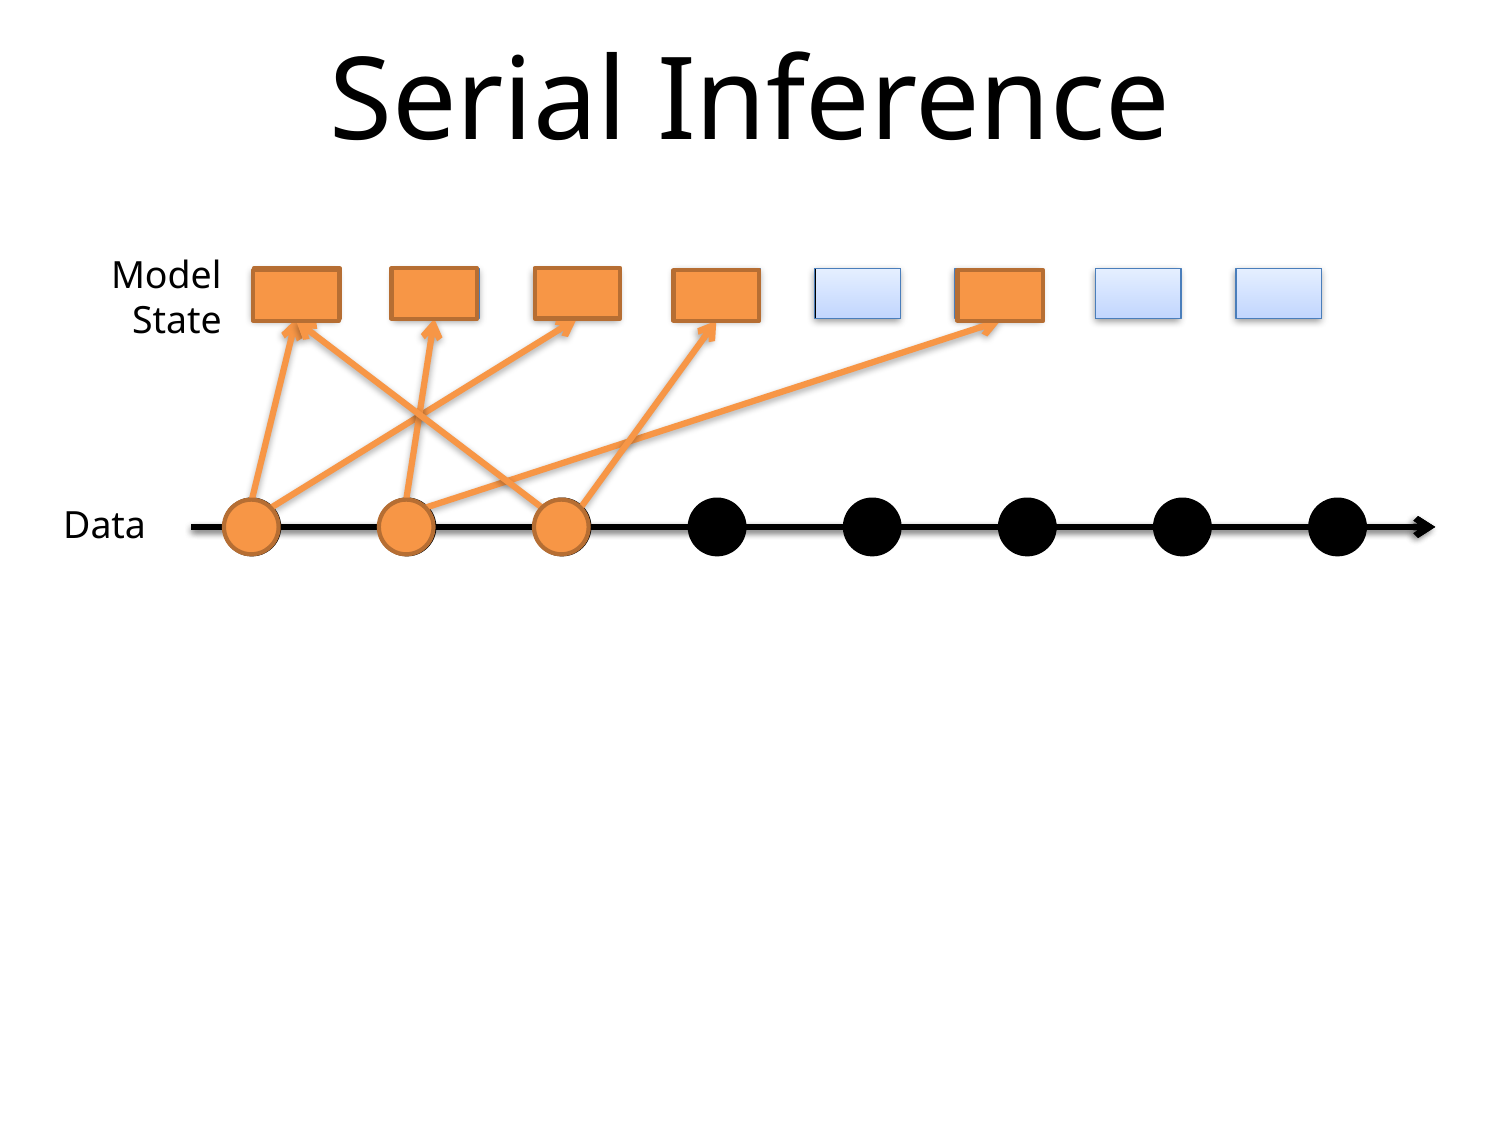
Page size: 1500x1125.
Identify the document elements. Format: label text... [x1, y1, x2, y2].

text_box [955, 268, 1045, 323]
text_box [389, 266, 479, 317]
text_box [405, 318, 1001, 508]
text_box [1095, 268, 1182, 319]
text_box [671, 268, 761, 317]
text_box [191, 499, 1436, 555]
text_box [1235, 268, 1322, 319]
title Serial Inference [0, 24, 1500, 163]
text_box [295, 320, 717, 508]
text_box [251, 318, 400, 508]
text_box [814, 268, 901, 317]
text_box Data [48, 493, 161, 554]
text_box [251, 268, 341, 318]
text_box Model State [96, 243, 237, 349]
text_box [533, 266, 622, 317]
